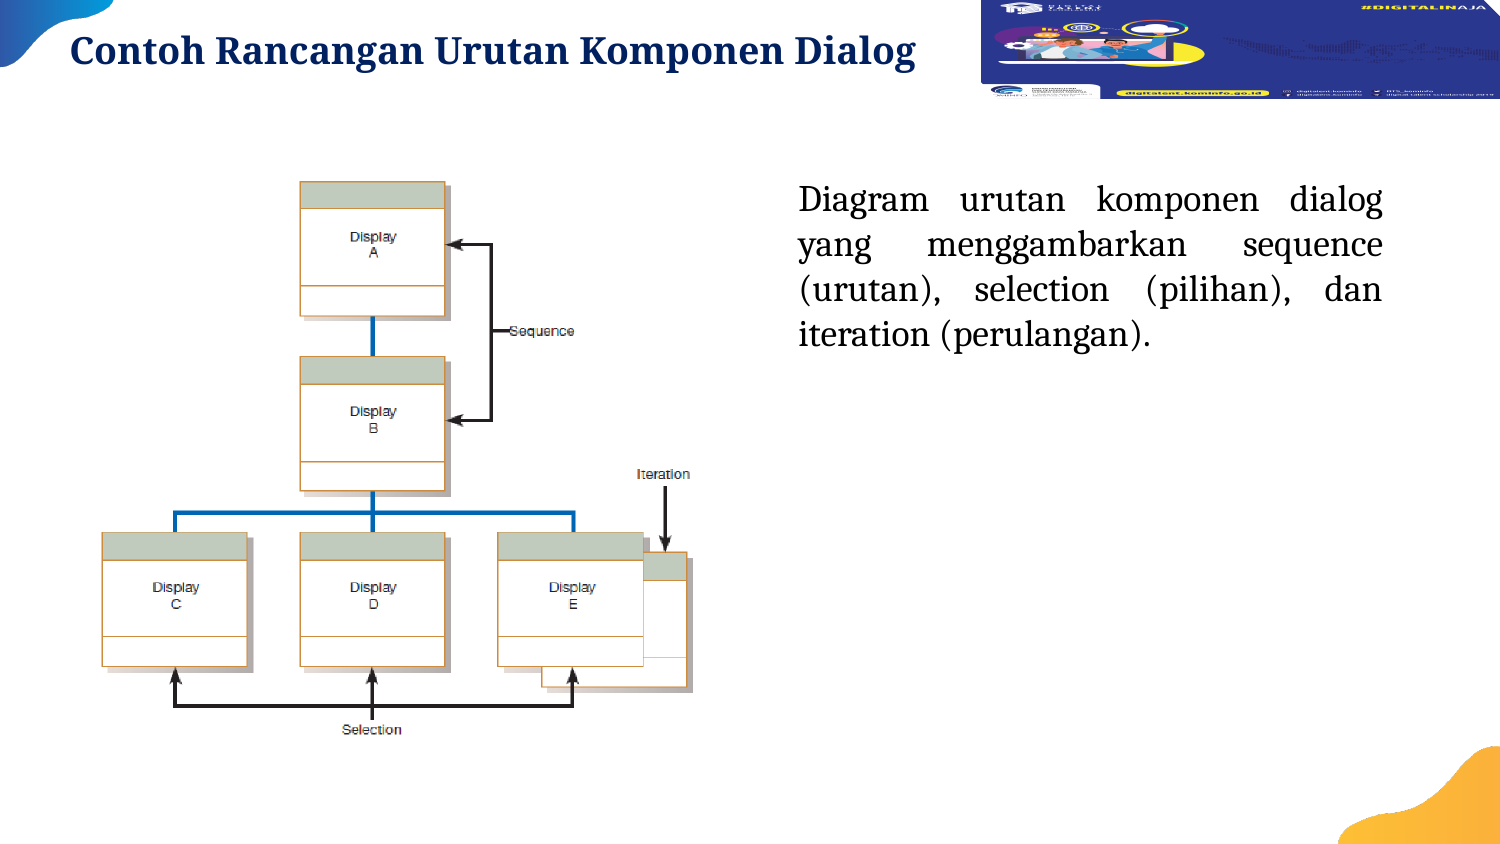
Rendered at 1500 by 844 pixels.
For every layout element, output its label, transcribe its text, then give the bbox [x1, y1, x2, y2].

text_box Diagram urutan komponen dialog yang menggambarkan sequence (urutan), selection (pilihan), dan iteration (perulangan). [749, 166, 1399, 546]
text_box Contoh Rancangan Urutan Komponen Dialog [112, 19, 975, 80]
picture [1335, 738, 1500, 844]
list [54, 173, 753, 742]
picture [0, 0, 115, 73]
picture [980, 0, 1500, 100]
